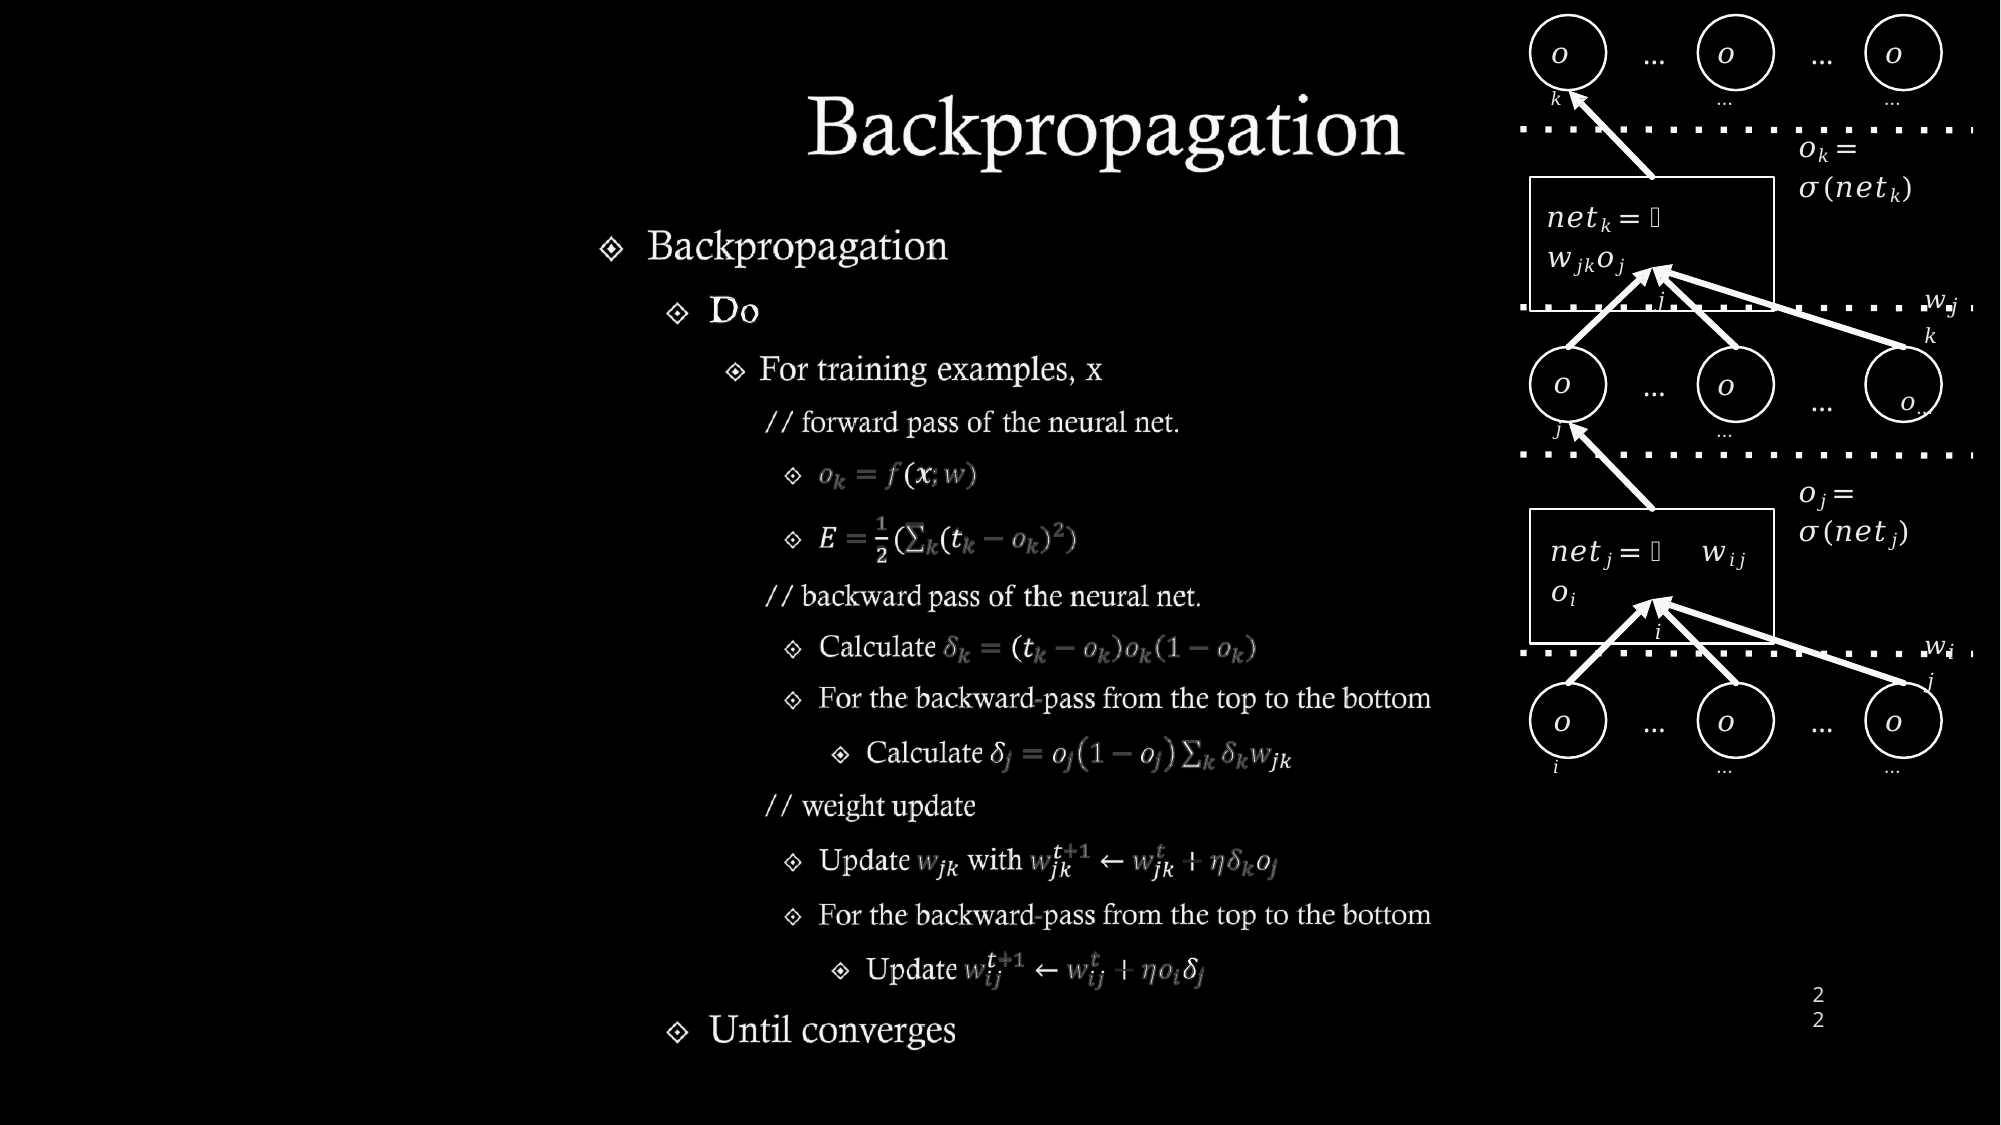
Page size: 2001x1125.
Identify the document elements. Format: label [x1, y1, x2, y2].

text_box [1798, 975, 1849, 1032]
text_box [1808, 33, 1842, 71]
text_box [592, 221, 1435, 1055]
text_box [1697, 15, 1775, 109]
text_box [800, 85, 1409, 177]
text_box [1865, 15, 1942, 109]
text_box [1808, 701, 1842, 739]
text_box [1520, 15, 1974, 777]
text_box [1640, 701, 1675, 739]
text_box [1640, 33, 1675, 71]
